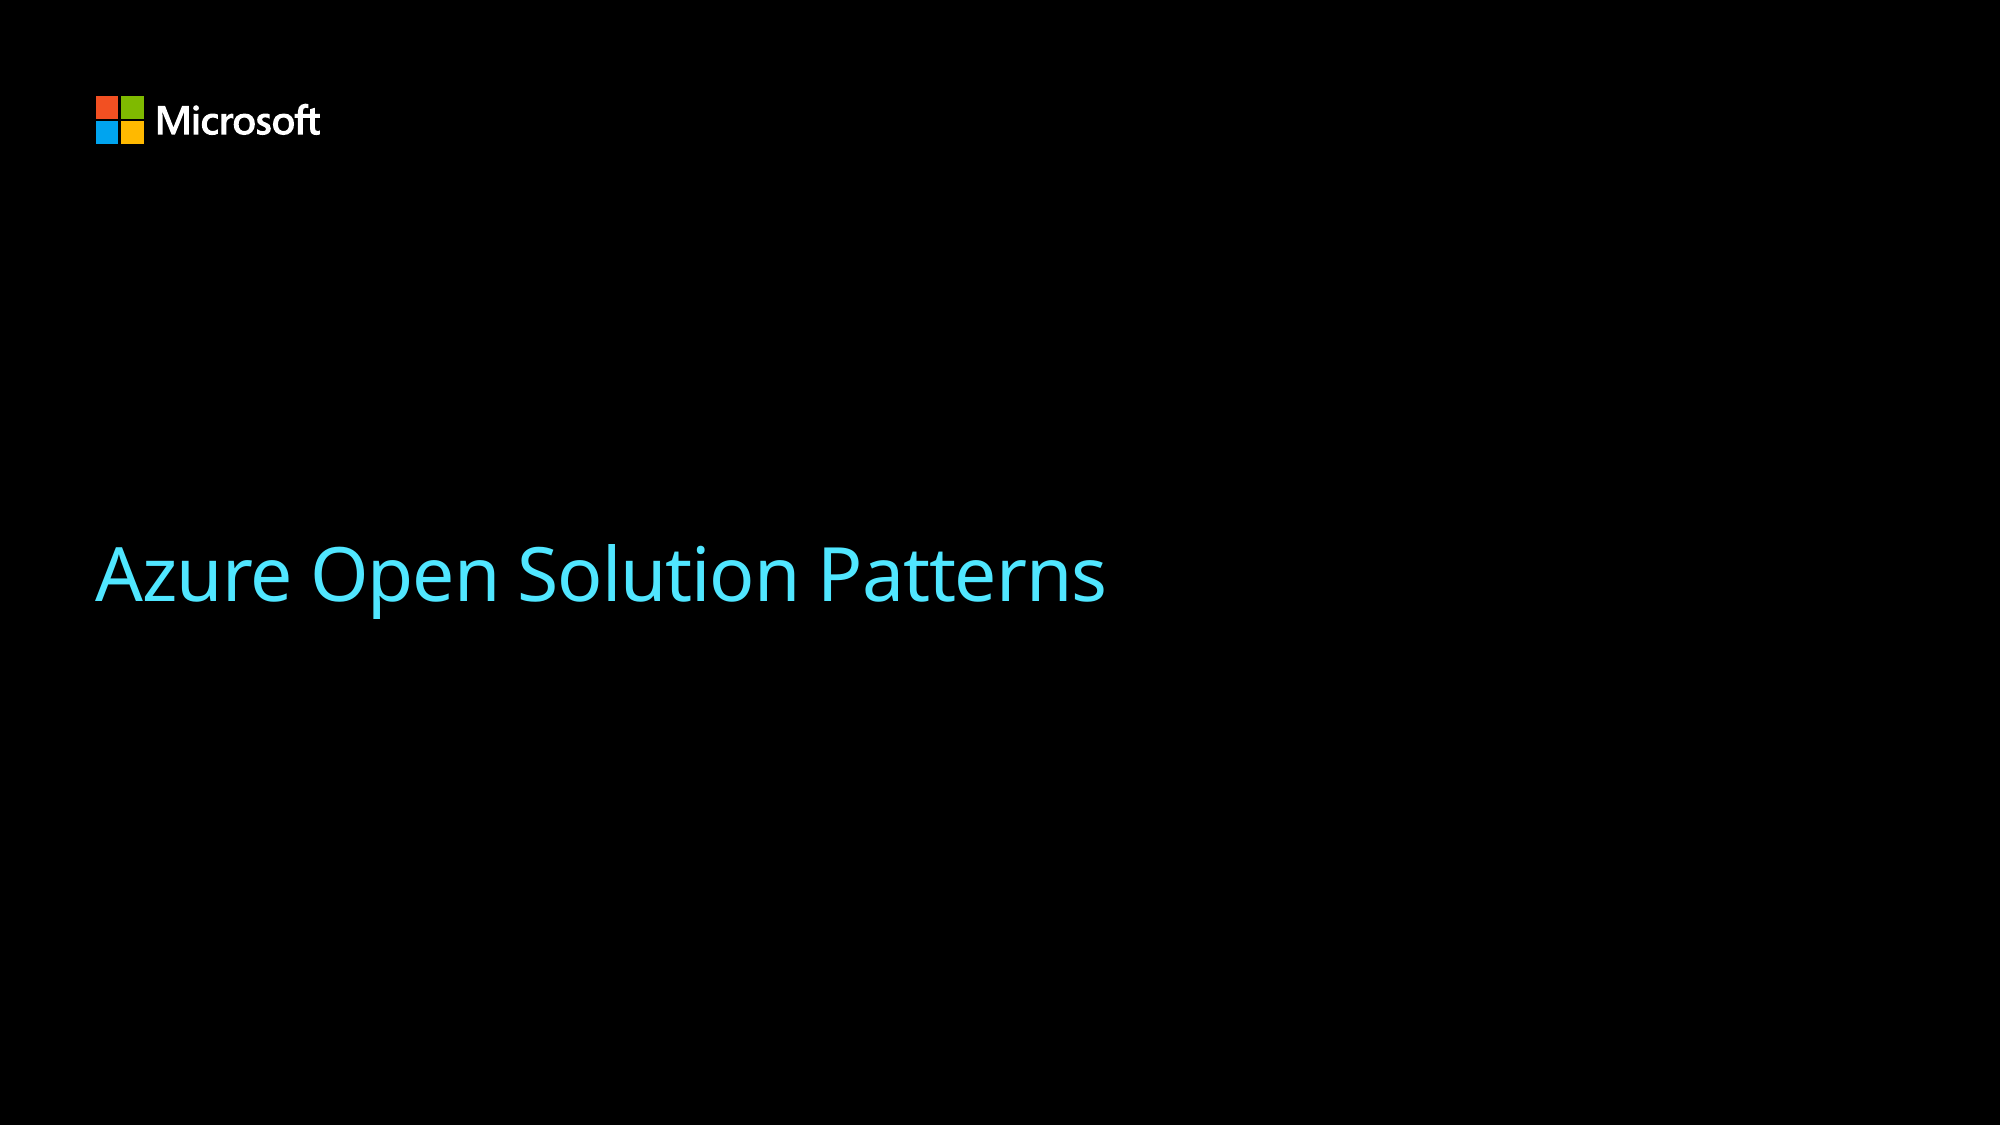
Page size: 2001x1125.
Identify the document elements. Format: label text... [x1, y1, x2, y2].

title Azure Open Solution Patterns [95, 526, 1596, 617]
